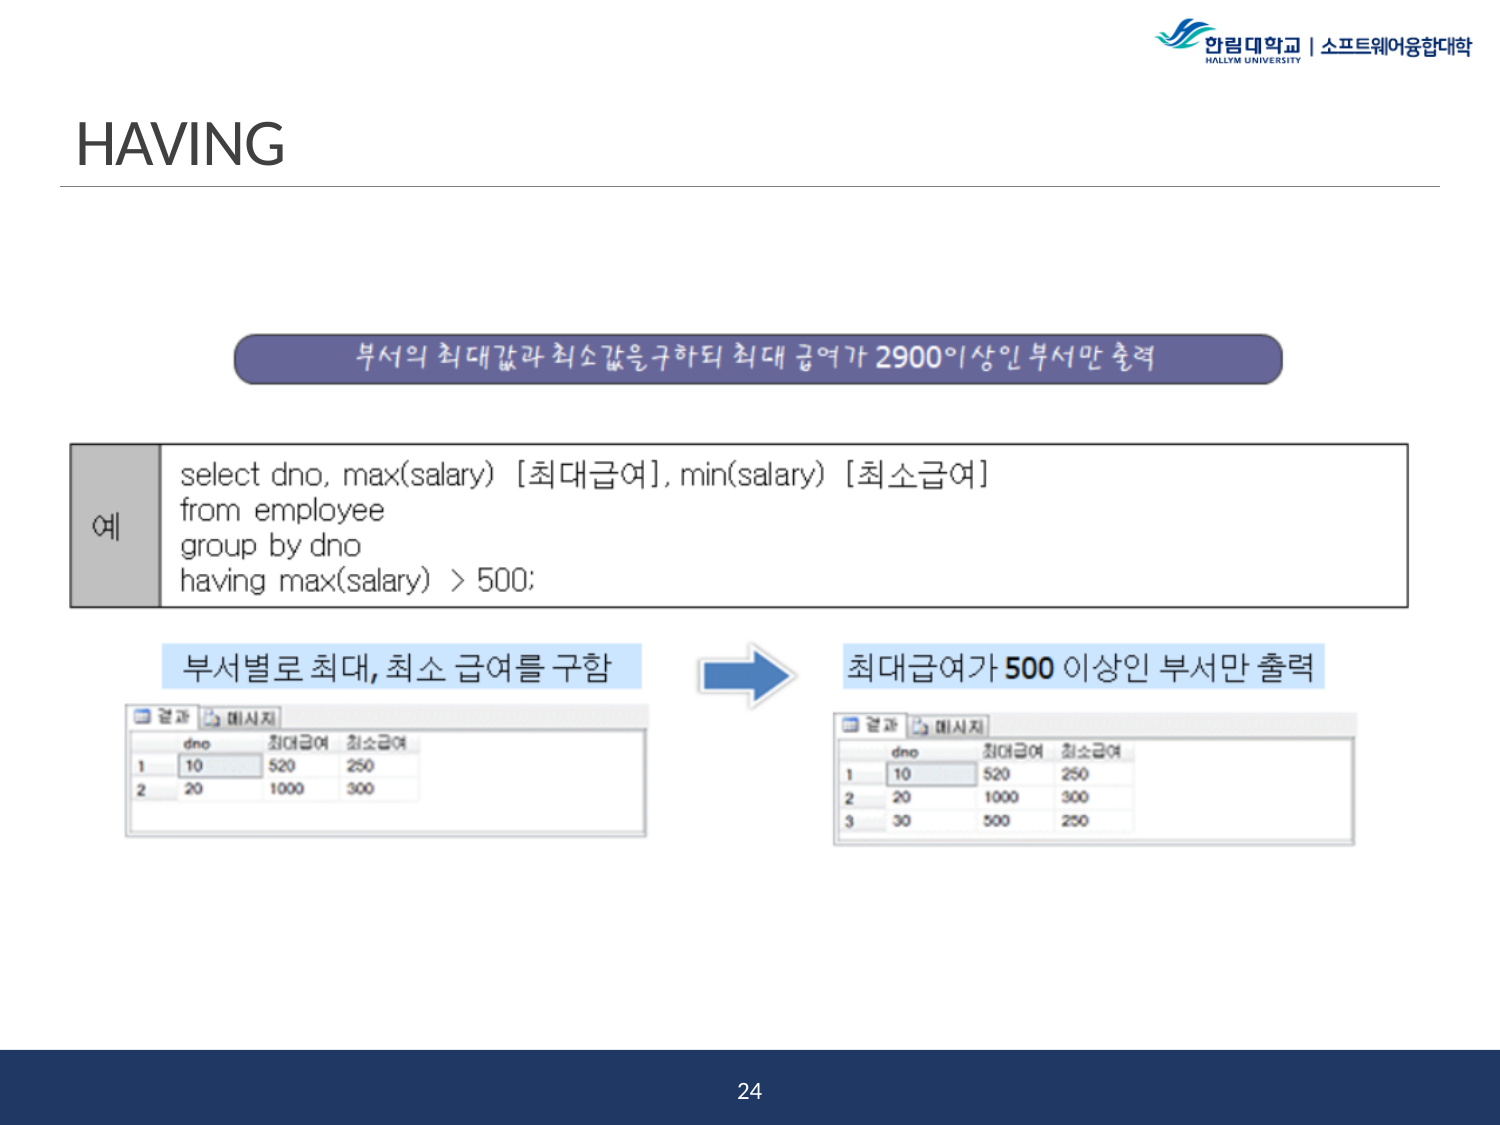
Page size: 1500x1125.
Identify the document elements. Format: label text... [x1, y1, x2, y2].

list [59, 308, 1441, 878]
title HAVING [60, 62, 1440, 187]
picture [1148, 7, 1483, 76]
slide_number 23 [669, 1059, 831, 1120]
